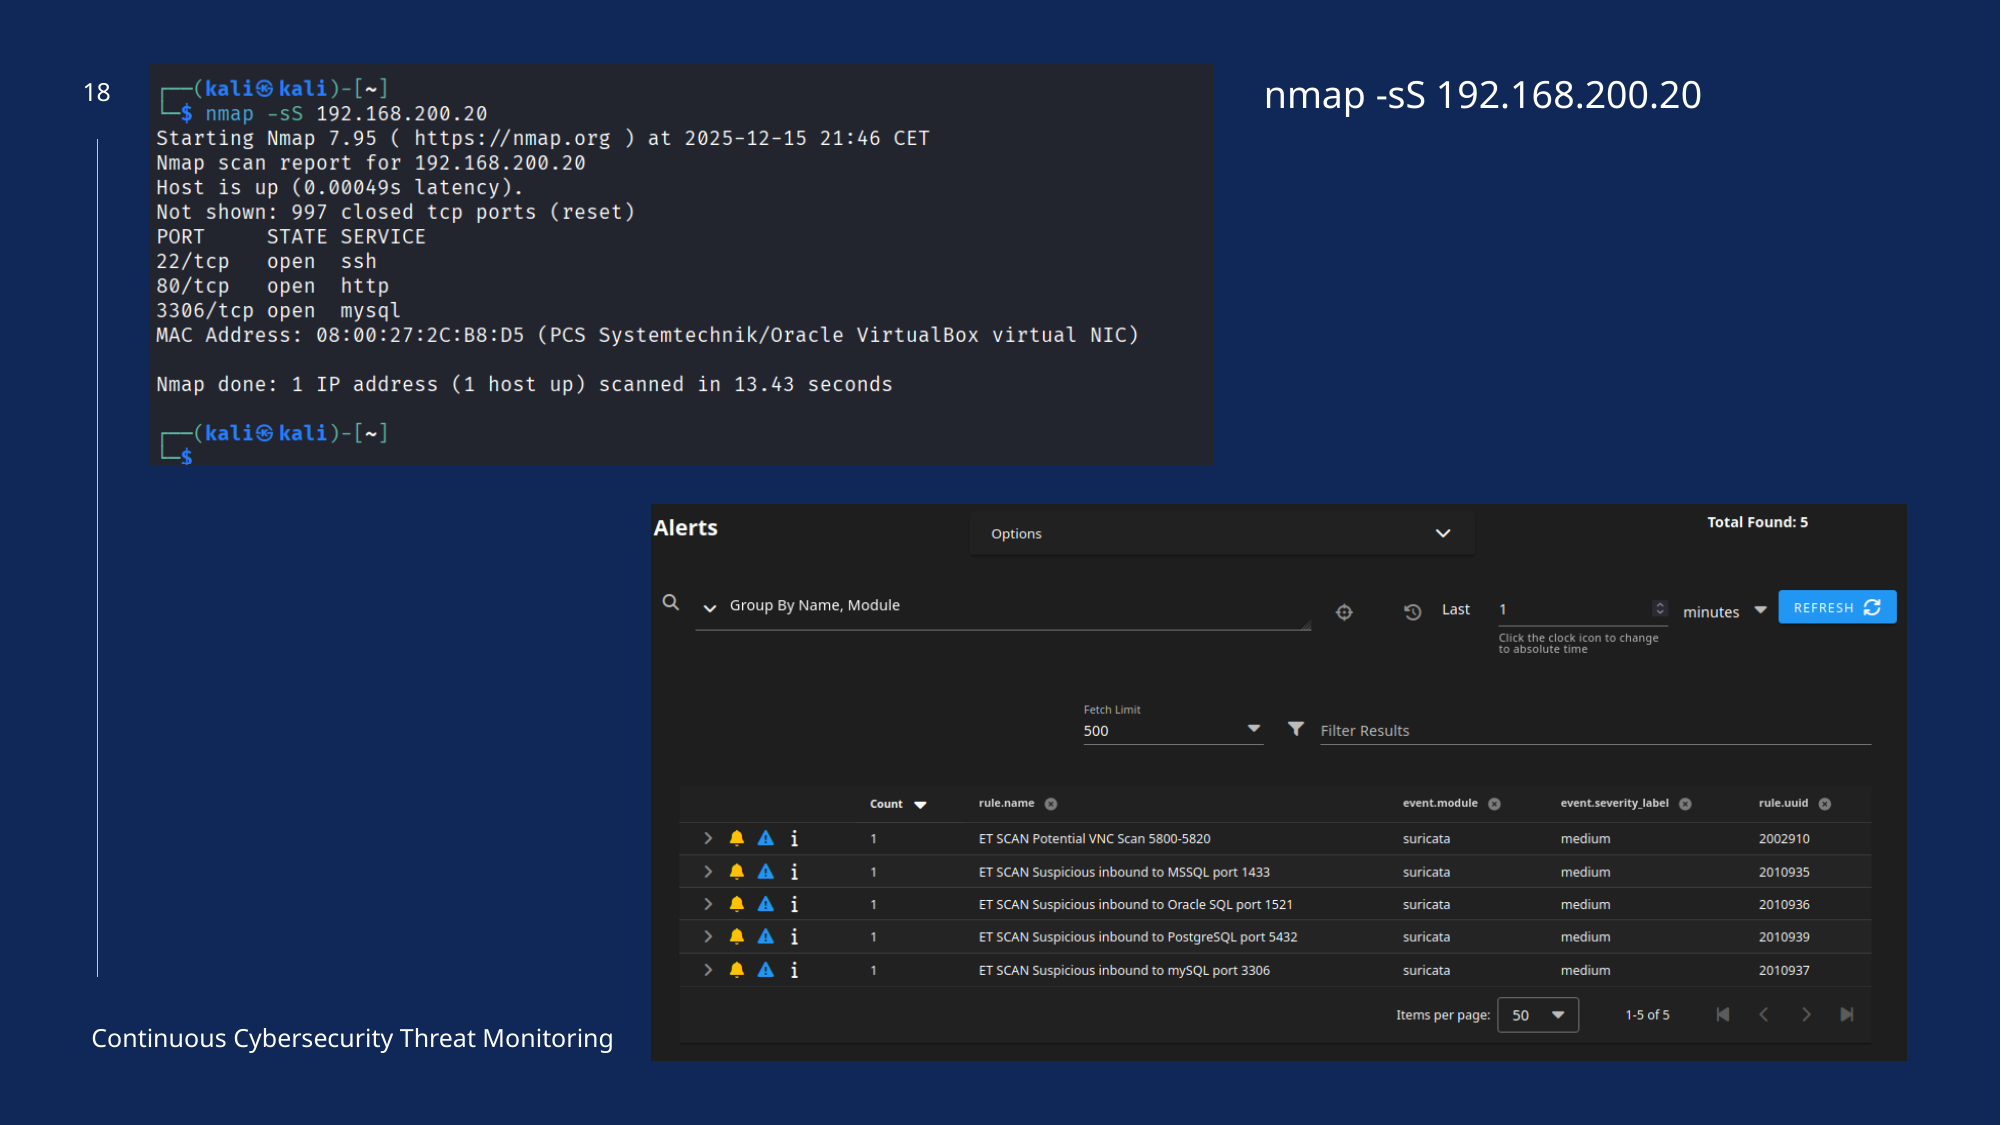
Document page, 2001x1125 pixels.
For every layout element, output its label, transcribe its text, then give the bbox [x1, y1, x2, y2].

slide_number 18 [53, 67, 140, 119]
picture [651, 504, 1907, 1061]
text_box nmap -sS 192.168.200.20 [1248, 64, 1947, 124]
picture [149, 64, 1213, 465]
text_box Continuous Cybersecurity Threat Monitoring [76, 1015, 651, 1061]
